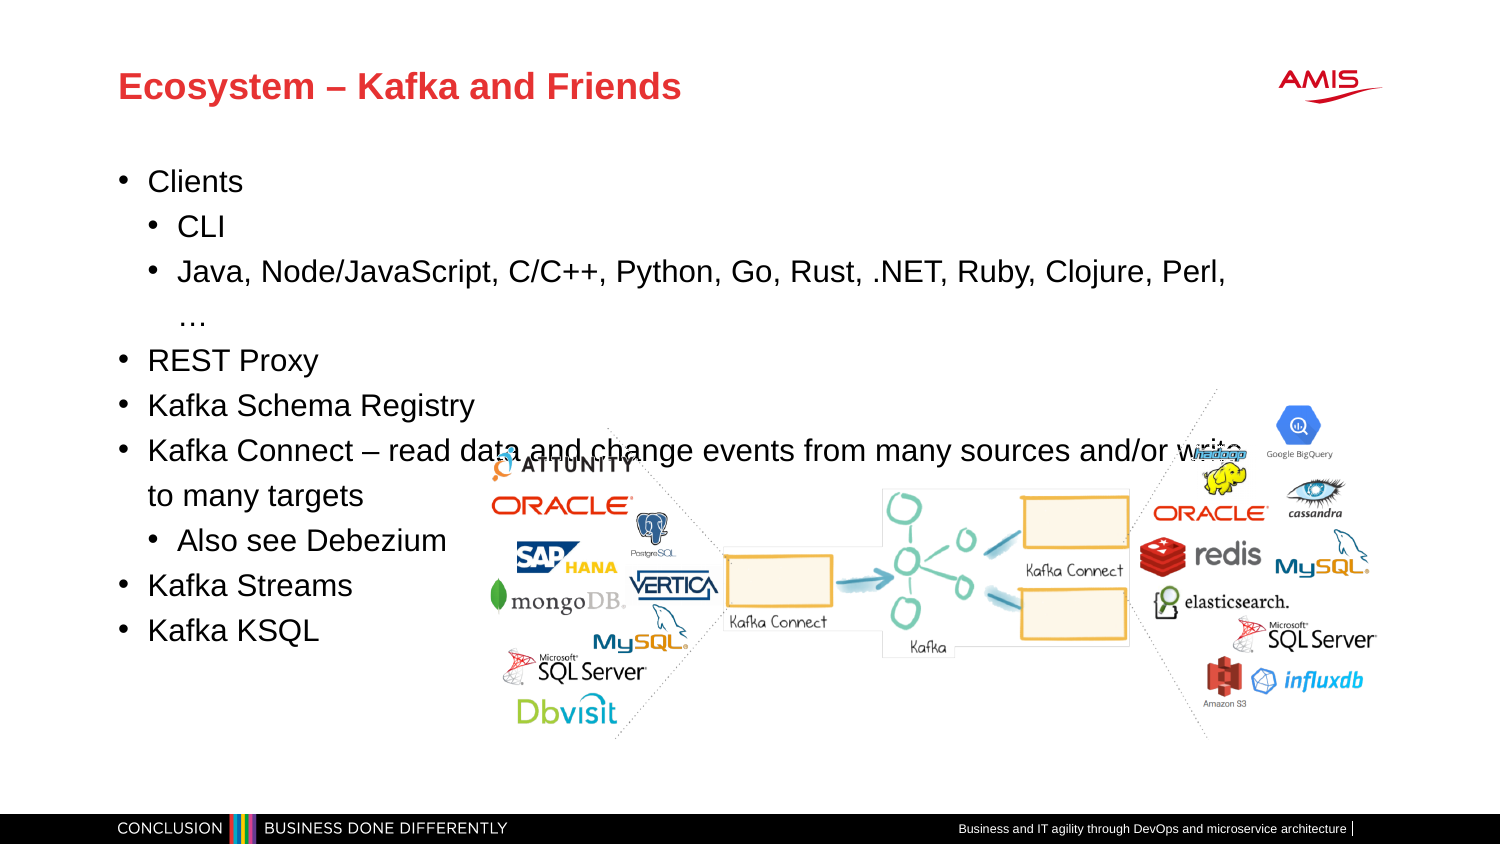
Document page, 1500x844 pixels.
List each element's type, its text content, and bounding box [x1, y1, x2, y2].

picture [1205, 58, 1388, 106]
picture [239, 814, 1500, 844]
list Clients CLI Java, Node/JavaScript, C/C++, Python, Go, Rust, .NET, Ruby, Clojure, Perl, … REST Proxy Kafka Schema Registry Kafka Connect – read data and change events from many sources and/or write to many targets Also see Debezium Kafka Streams Kafka KSQL [118, 153, 1269, 774]
footer Business and IT agility through DevOps and microservice architecture [814, 820, 1347, 839]
picture [488, 387, 1382, 740]
picture [0, 814, 236, 844]
title Ecosystem – Kafka and Friends [118, 47, 1205, 130]
